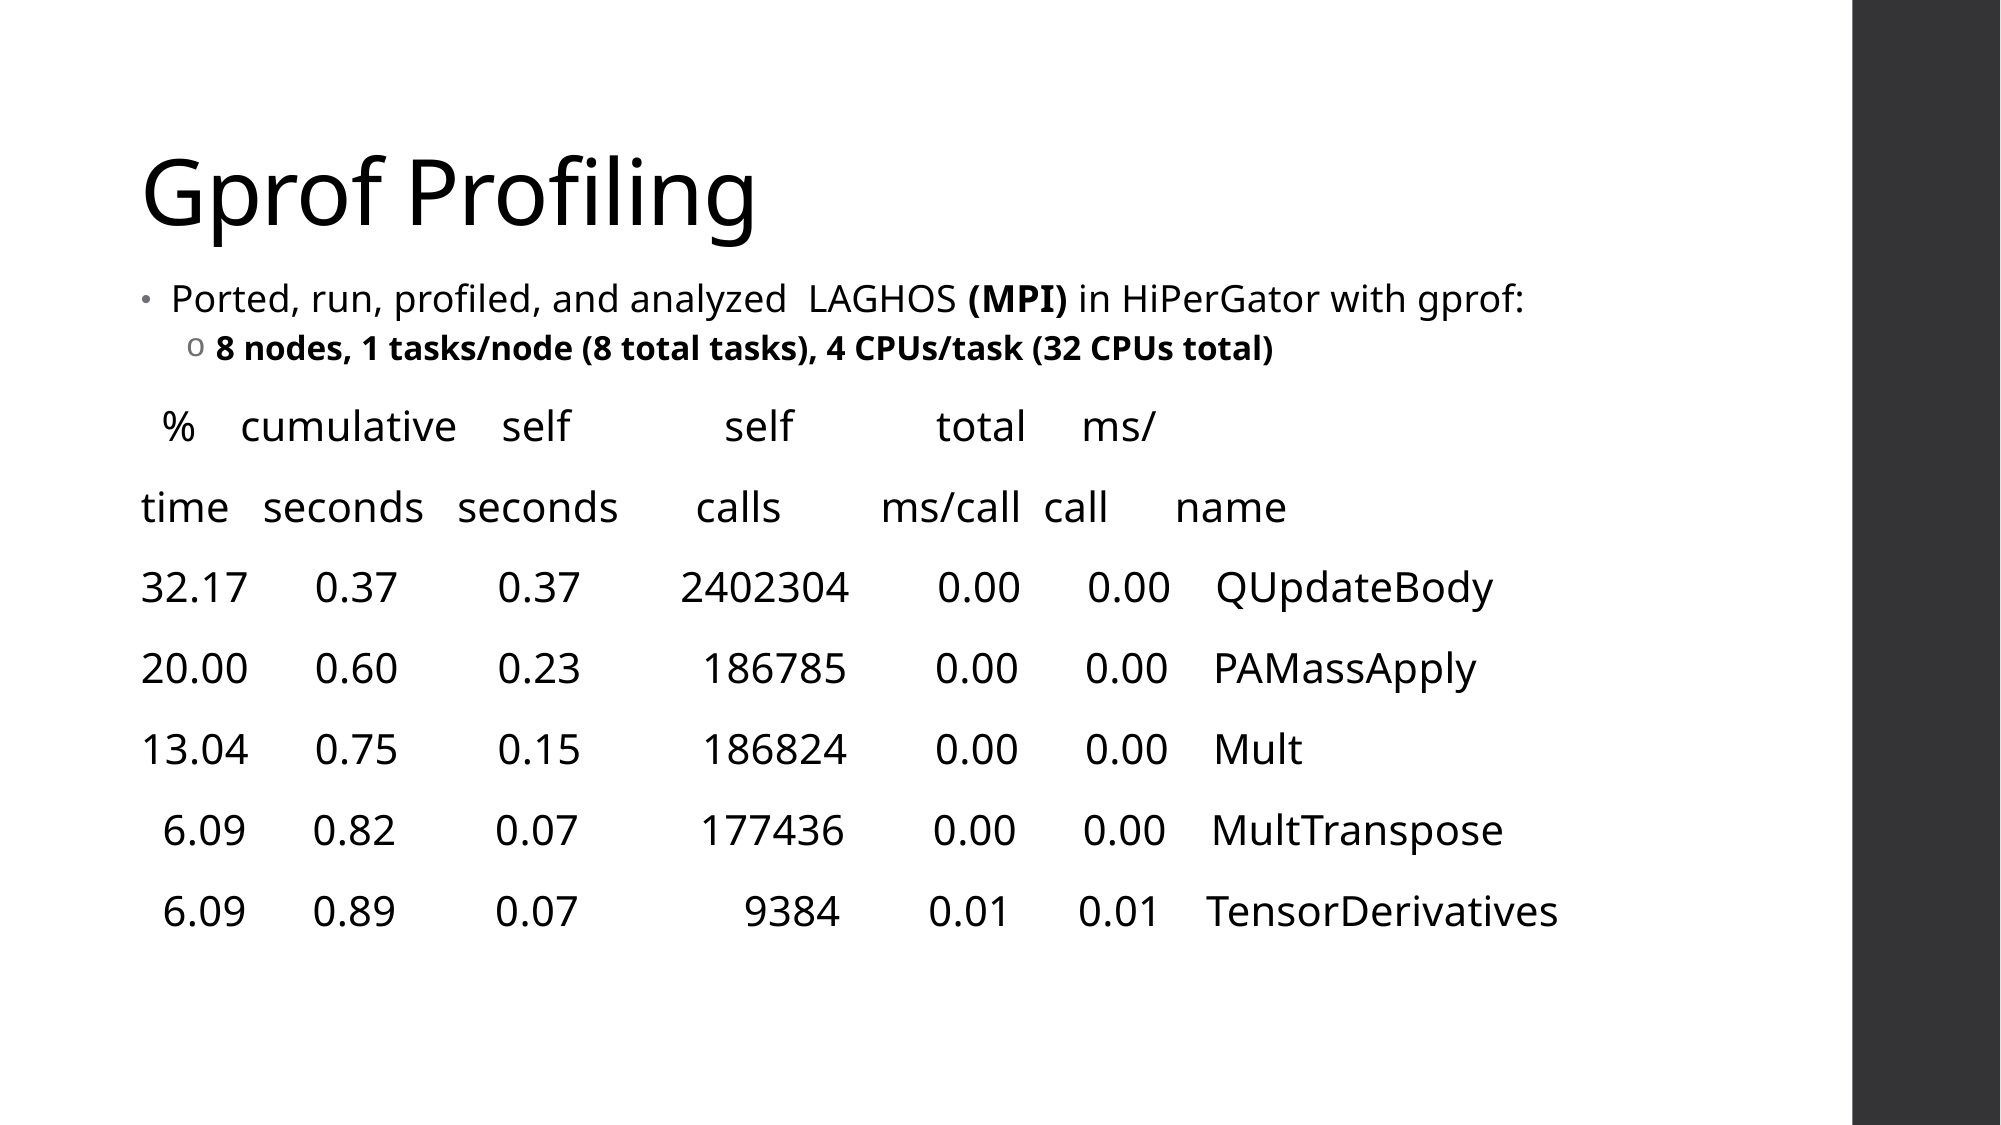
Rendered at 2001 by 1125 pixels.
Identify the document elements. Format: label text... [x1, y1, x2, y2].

list Ported, run, profiled, and analyzed LAGHOS (MPI) in HiPerGator with gprof: 8 nodes, 1 tasks/node (8 total tasks), 4 CPUs/task (32 CPUs total) % cumulative self self total ms/ time seconds seconds calls ms/call call name 32.17 0.37 0.37 2402304 0.00 0.00 QUpdateBody 20.00 0.60 0.23 186785 0.00 0.00 PAMassApply 13.04 0.75 0.15 186824 0.00 0.00 Mult 6.09 0.82 0.07 177436 0.00 0.00 MultTranspose 6.09 0.89 0.07 9384 0.01 0.01 TensorDerivatives [125, 271, 1689, 1091]
title Gprof Profiling [125, 35, 1716, 253]
